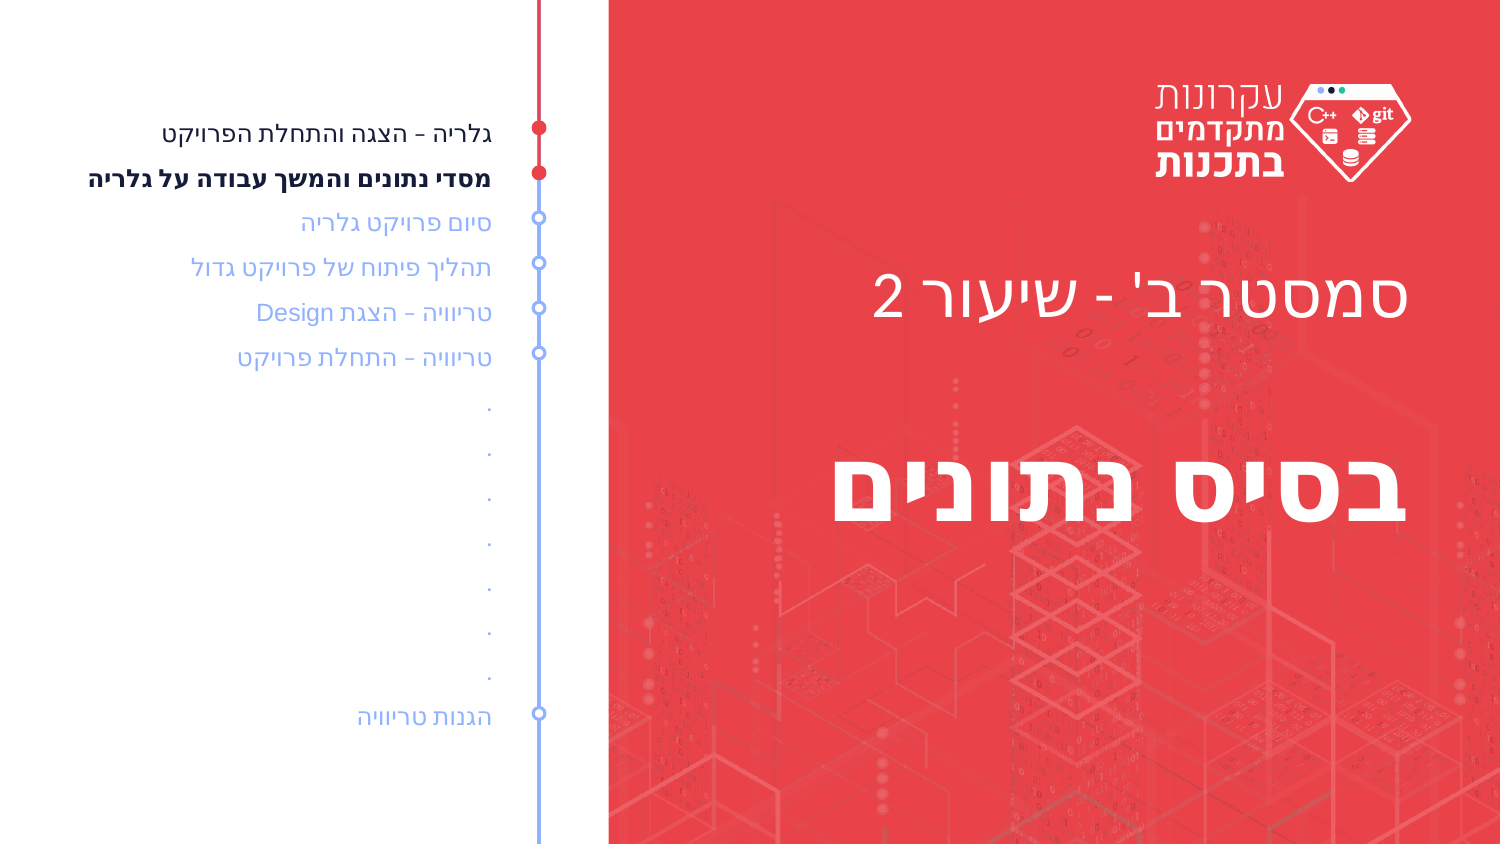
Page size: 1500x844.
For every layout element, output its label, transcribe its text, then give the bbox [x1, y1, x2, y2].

title בסיס נתונים [663, 304, 1412, 543]
text_box [532, 212, 545, 224]
picture [1154, 84, 1412, 182]
text_box [533, 257, 545, 269]
subtitle גלריה – הצגה והתחלת הפרויקט מסדי נתונים והמשך עבודה על גלריה סיום פרויקט גלריה תהליך פיתוח של פרויקט גדול טריוויה – הצגת Design טריוויה – התחלת פרויקט . . . . . . . הגנות טריוויה [31, 102, 493, 756]
text_box [533, 347, 545, 359]
text_box [533, 302, 545, 314]
text_box [533, 168, 545, 179]
text_box [533, 707, 545, 720]
subtitle סמסטר ב' - שיעור 2 [663, 250, 1412, 304]
